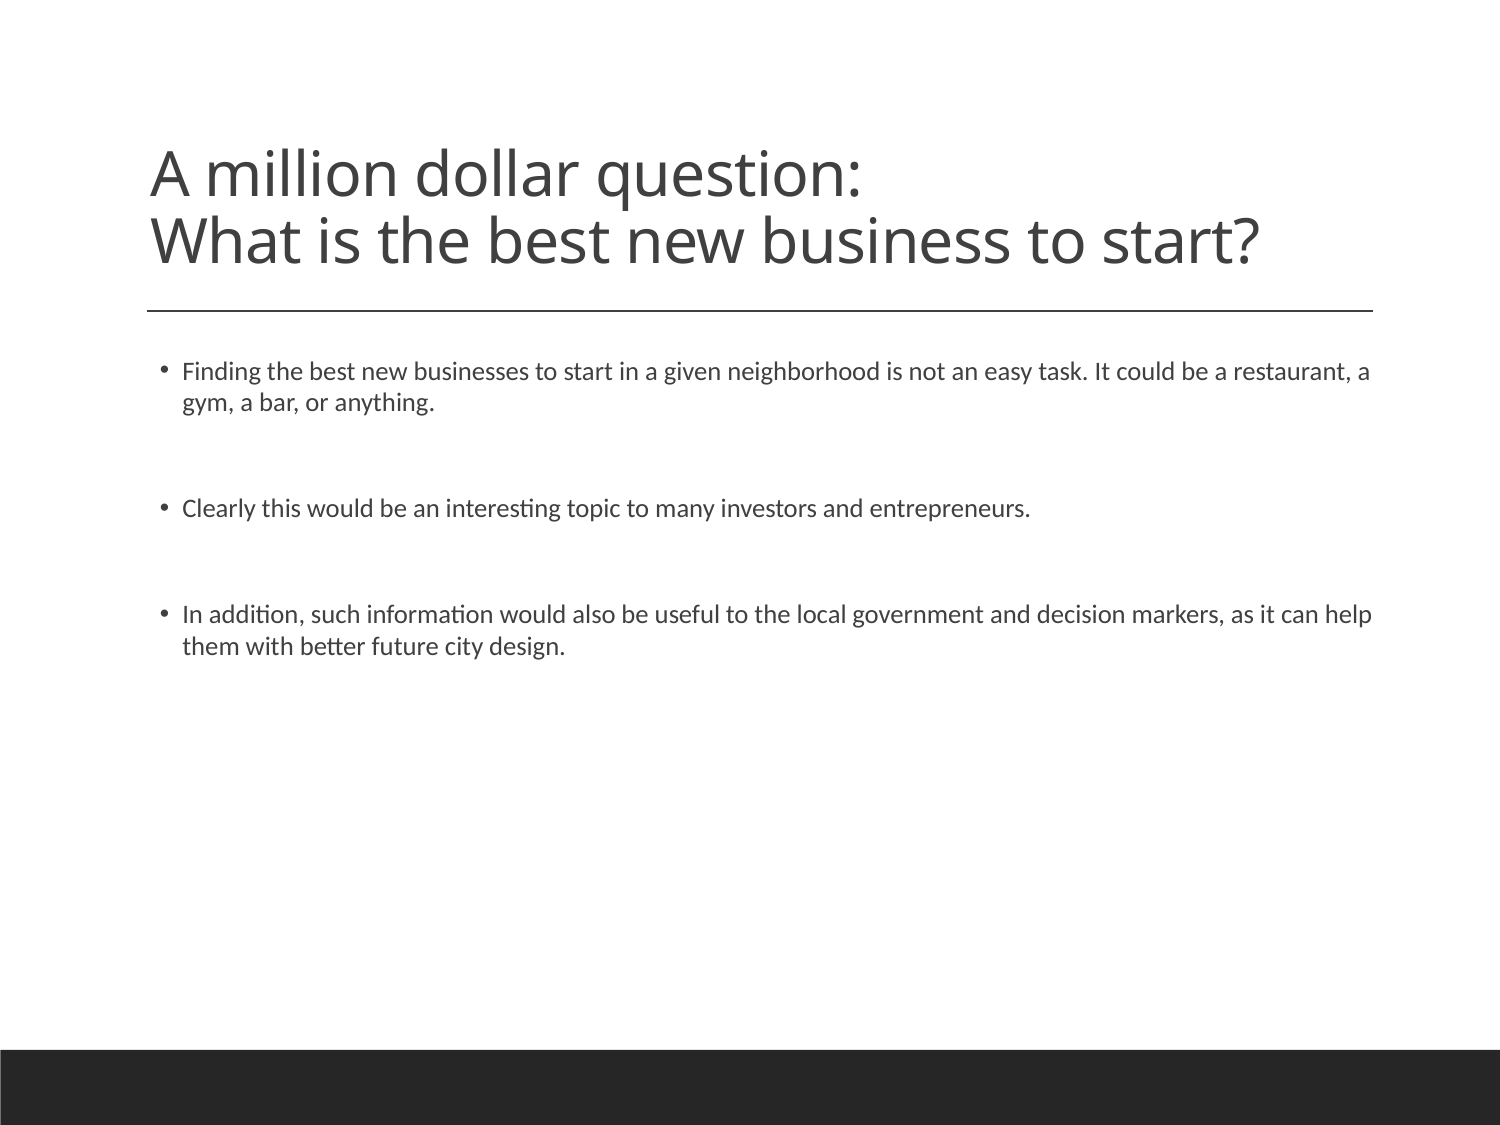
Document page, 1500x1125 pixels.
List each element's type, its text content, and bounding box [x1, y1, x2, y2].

title A million dollar question: What is the best new business to start? [135, 47, 1373, 285]
list Finding the best new businesses to start in a given neighborhood is not an easy task. It could be a restaurant, a gym, a bar, or anything. Clearly this would be an interesting topic to many investors and entrepreneurs. In addition, such information would also be useful to the local government and decision markers, as it can help them with better future city design. [135, 345, 1373, 963]
